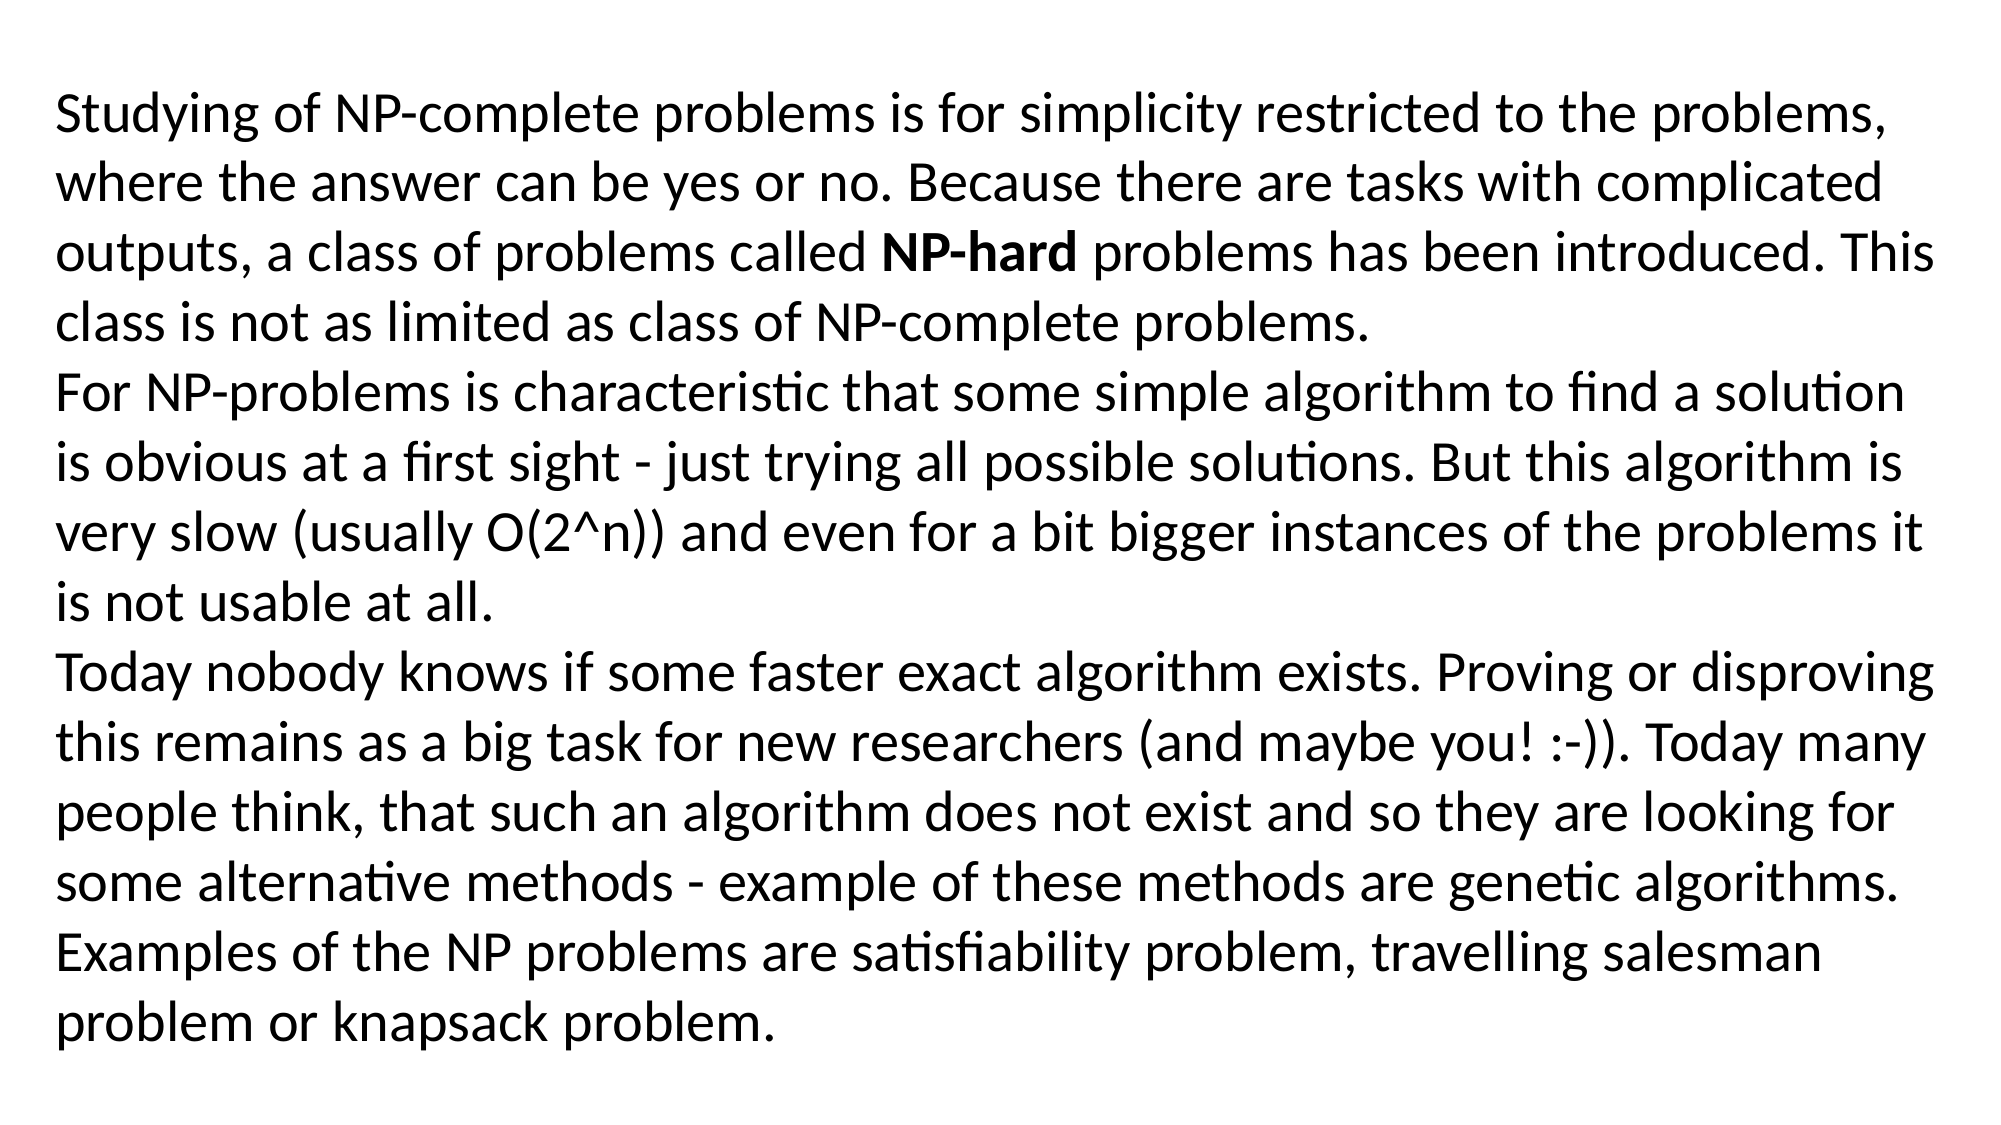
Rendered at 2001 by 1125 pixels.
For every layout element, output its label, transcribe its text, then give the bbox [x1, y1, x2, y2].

text_box Studying of NP-complete problems is for simplicity restricted to the problems, where the answer can be yes or no. Because there are tasks with complicated outputs, a class of problems called NP-hard problems has been introduced. This class is not as limited as class of NP-complete problems. For NP-problems is characteristic that some simple algorithm to find a solution is obvious at a first sight - just trying all possible solutions. But this algorithm is very slow (usually O(2^n)) and even for a bit bigger instances of the problems it is not usable at all. Today nobody knows if some faster exact algorithm exists. Proving or disproving this remains as a big task for new researchers (and maybe you! :-)). Today many people think, that such an algorithm does not exist and so they are looking for some alternative methods - example of these methods are genetic algorithms. Examples of the NP problems are satisfiability problem, travelling salesman problem or knapsack problem. [40, 66, 1961, 1061]
